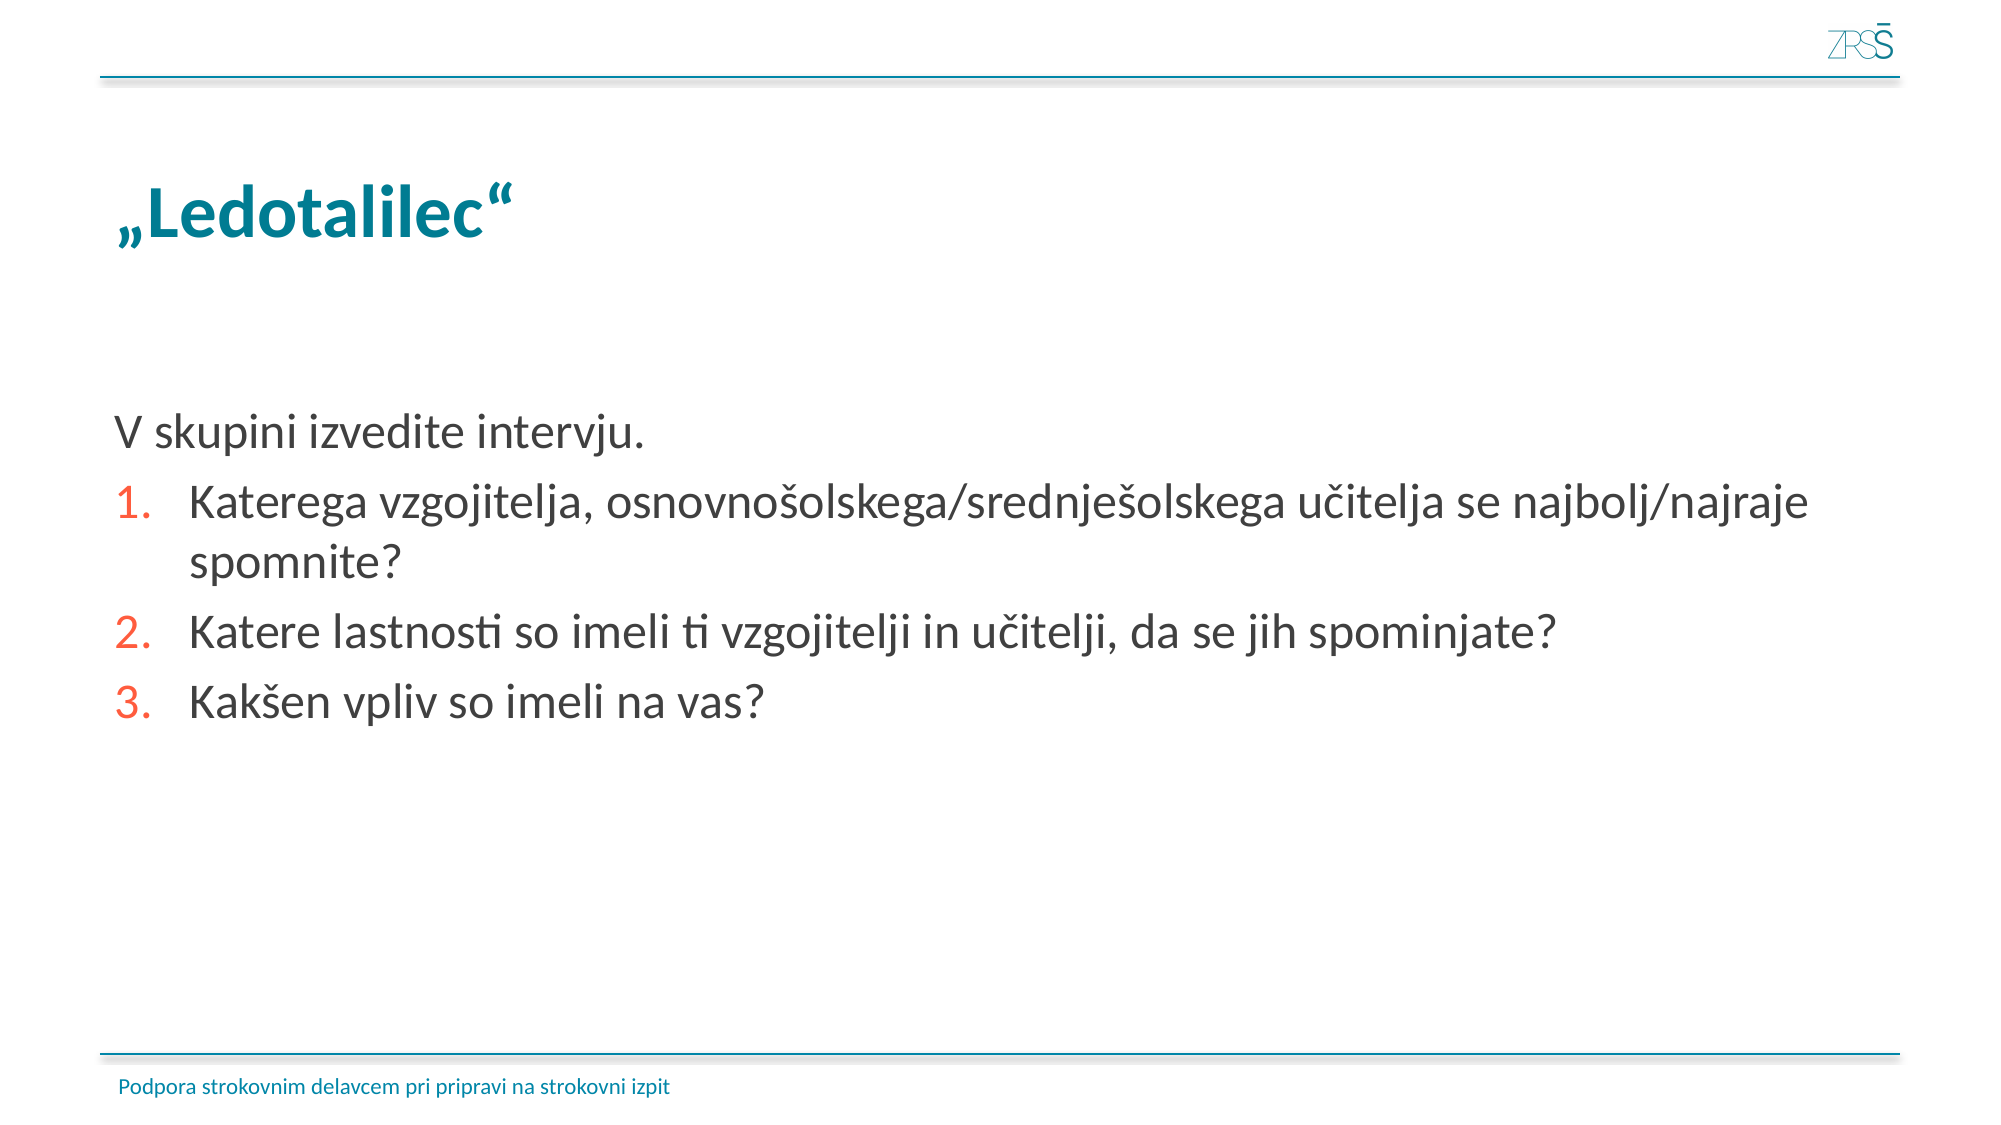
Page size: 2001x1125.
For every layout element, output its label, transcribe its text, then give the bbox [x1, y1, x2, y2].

title „Ledotalilec“ [99, 155, 1900, 343]
list V skupini izvedite intervju. Katerega vzgojitelja, osnovnošolskega/srednješolskega učitelja se najbolj/najraje spomnite? Katere lastnosti so imeli ti vzgojitelji in učitelji, da se jih spominjate? Kakšen vpliv so imeli na vas? [99, 391, 1900, 1005]
picture [1828, 23, 1893, 59]
text_box Podpora strokovnim delavcem pri pripravi na strokovni izpit [103, 1064, 687, 1107]
